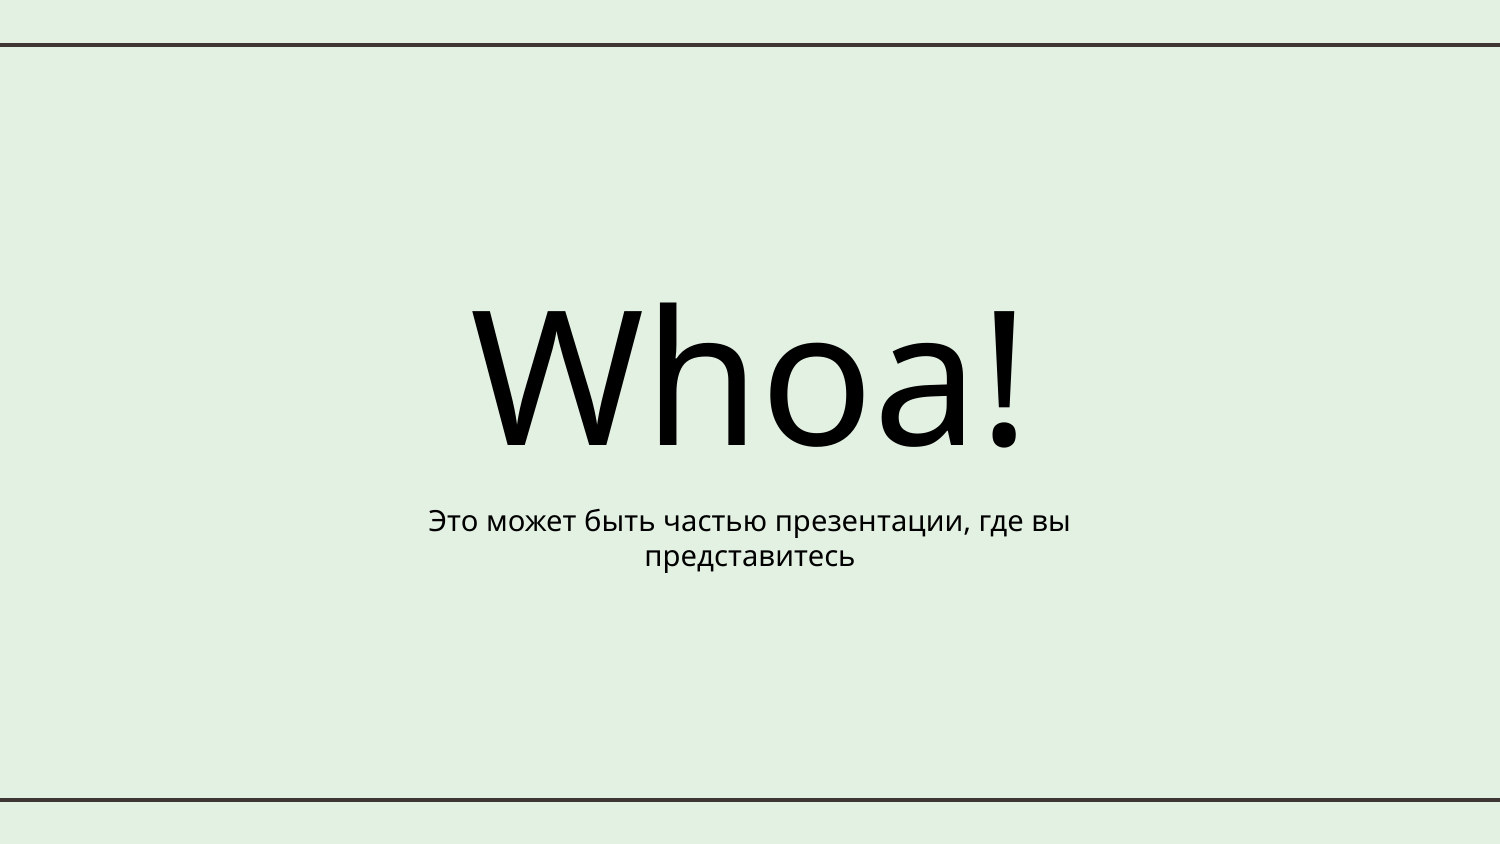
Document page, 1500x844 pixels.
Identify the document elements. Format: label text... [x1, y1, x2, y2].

subtitle Это может быть частью презентации, где вы представитесь [377, 487, 1123, 579]
title Whoa! [327, 243, 1173, 456]
